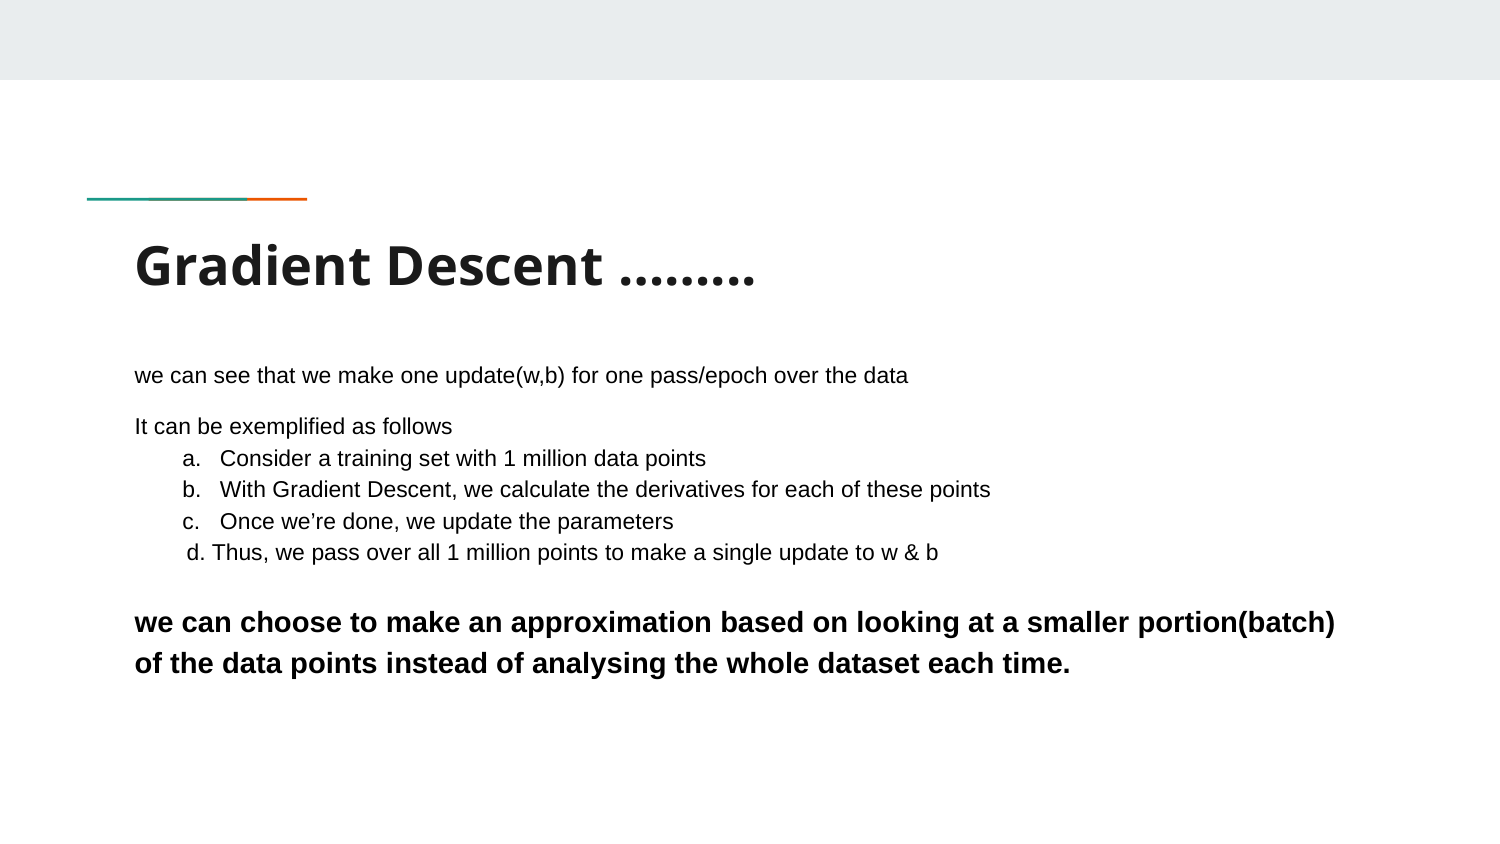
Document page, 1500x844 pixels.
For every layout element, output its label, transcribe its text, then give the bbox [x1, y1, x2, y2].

title Gradient Descent ……... [119, 216, 1381, 305]
list we can see that we make one update(w,b) for one pass/epoch over the data It can be exemplified as follows a. Consider a training set with 1 million data points b. With Gradient Descent, we calculate the derivatives for each of these points c. Once we’re done, we update the parameters d. Thus, we pass over all 1 million points to make a single update to w & b we can choose to make an approximation based on looking at a smaller portion(batch) of the data points instead of analysing the whole dataset each time. [119, 341, 1381, 712]
